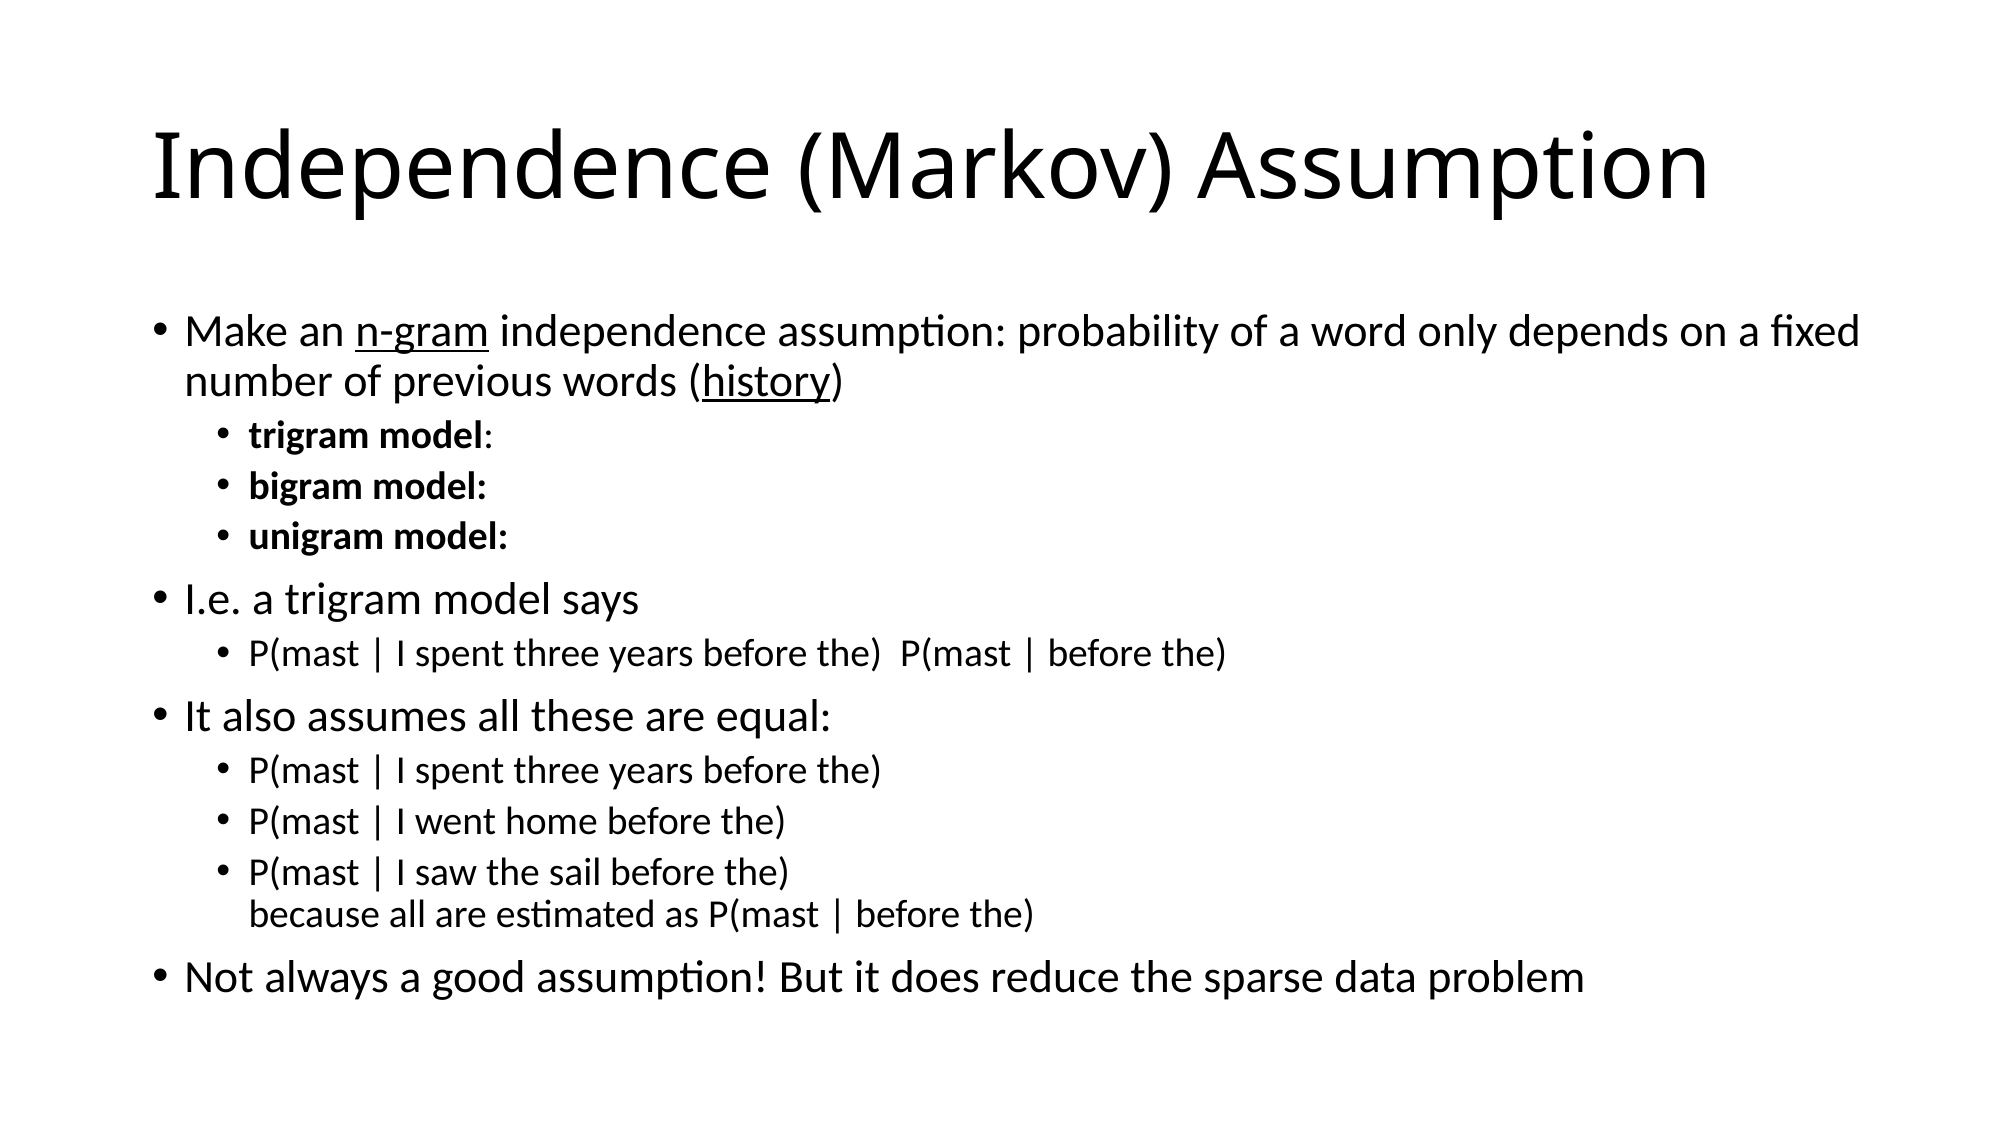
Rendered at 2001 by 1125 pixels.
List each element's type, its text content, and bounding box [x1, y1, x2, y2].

title Independence (Markov) Assumption [137, 59, 1863, 278]
